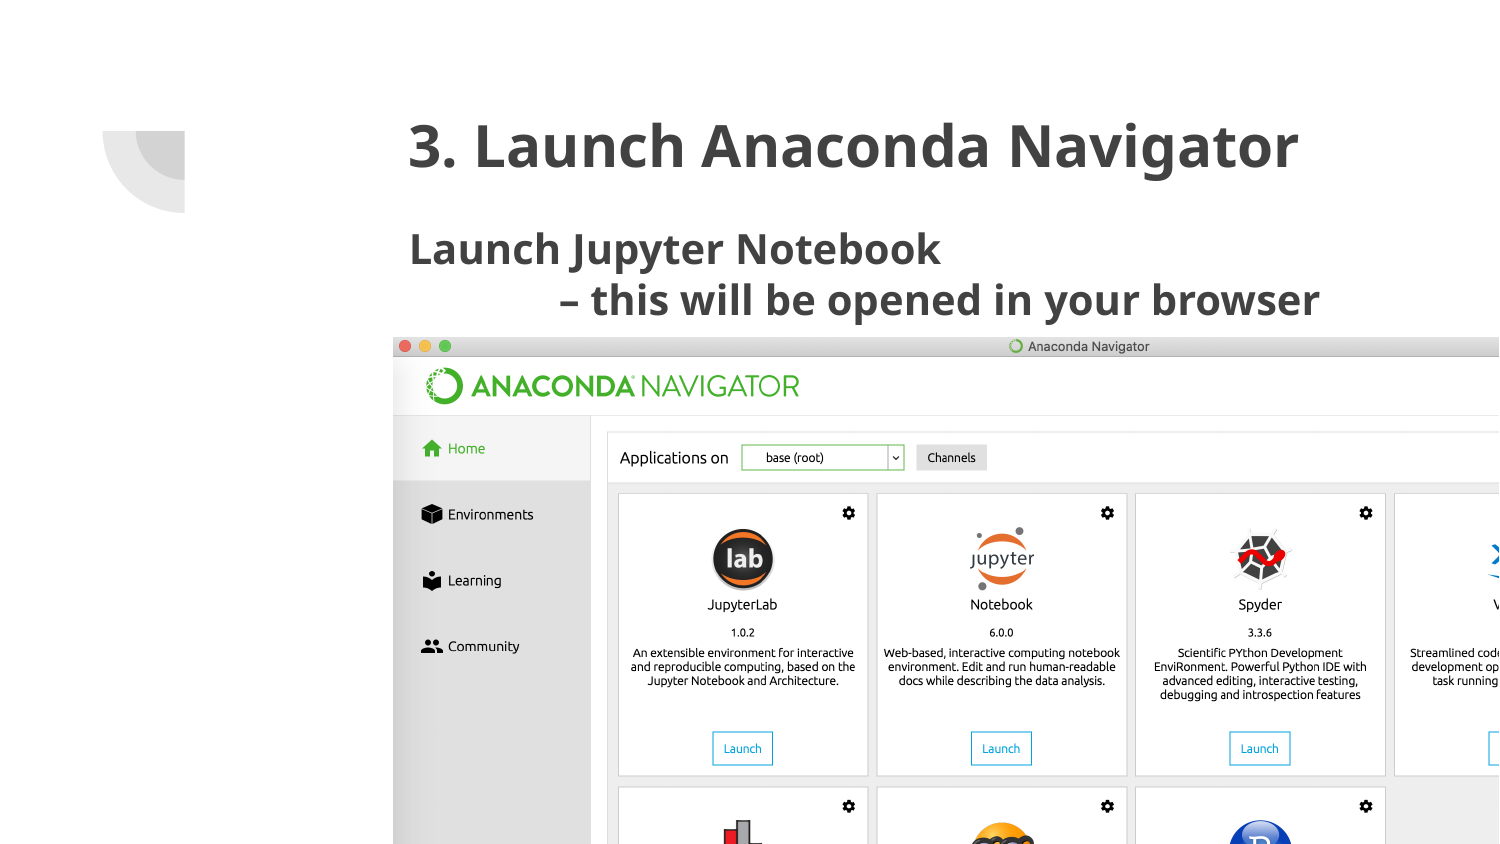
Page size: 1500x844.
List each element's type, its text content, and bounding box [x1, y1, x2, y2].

list Launch Jupyter Notebook – this will be opened in your browser [393, 208, 1431, 336]
picture [393, 336, 1499, 844]
title 3. Launch Anaconda Navigator [393, 94, 1431, 199]
